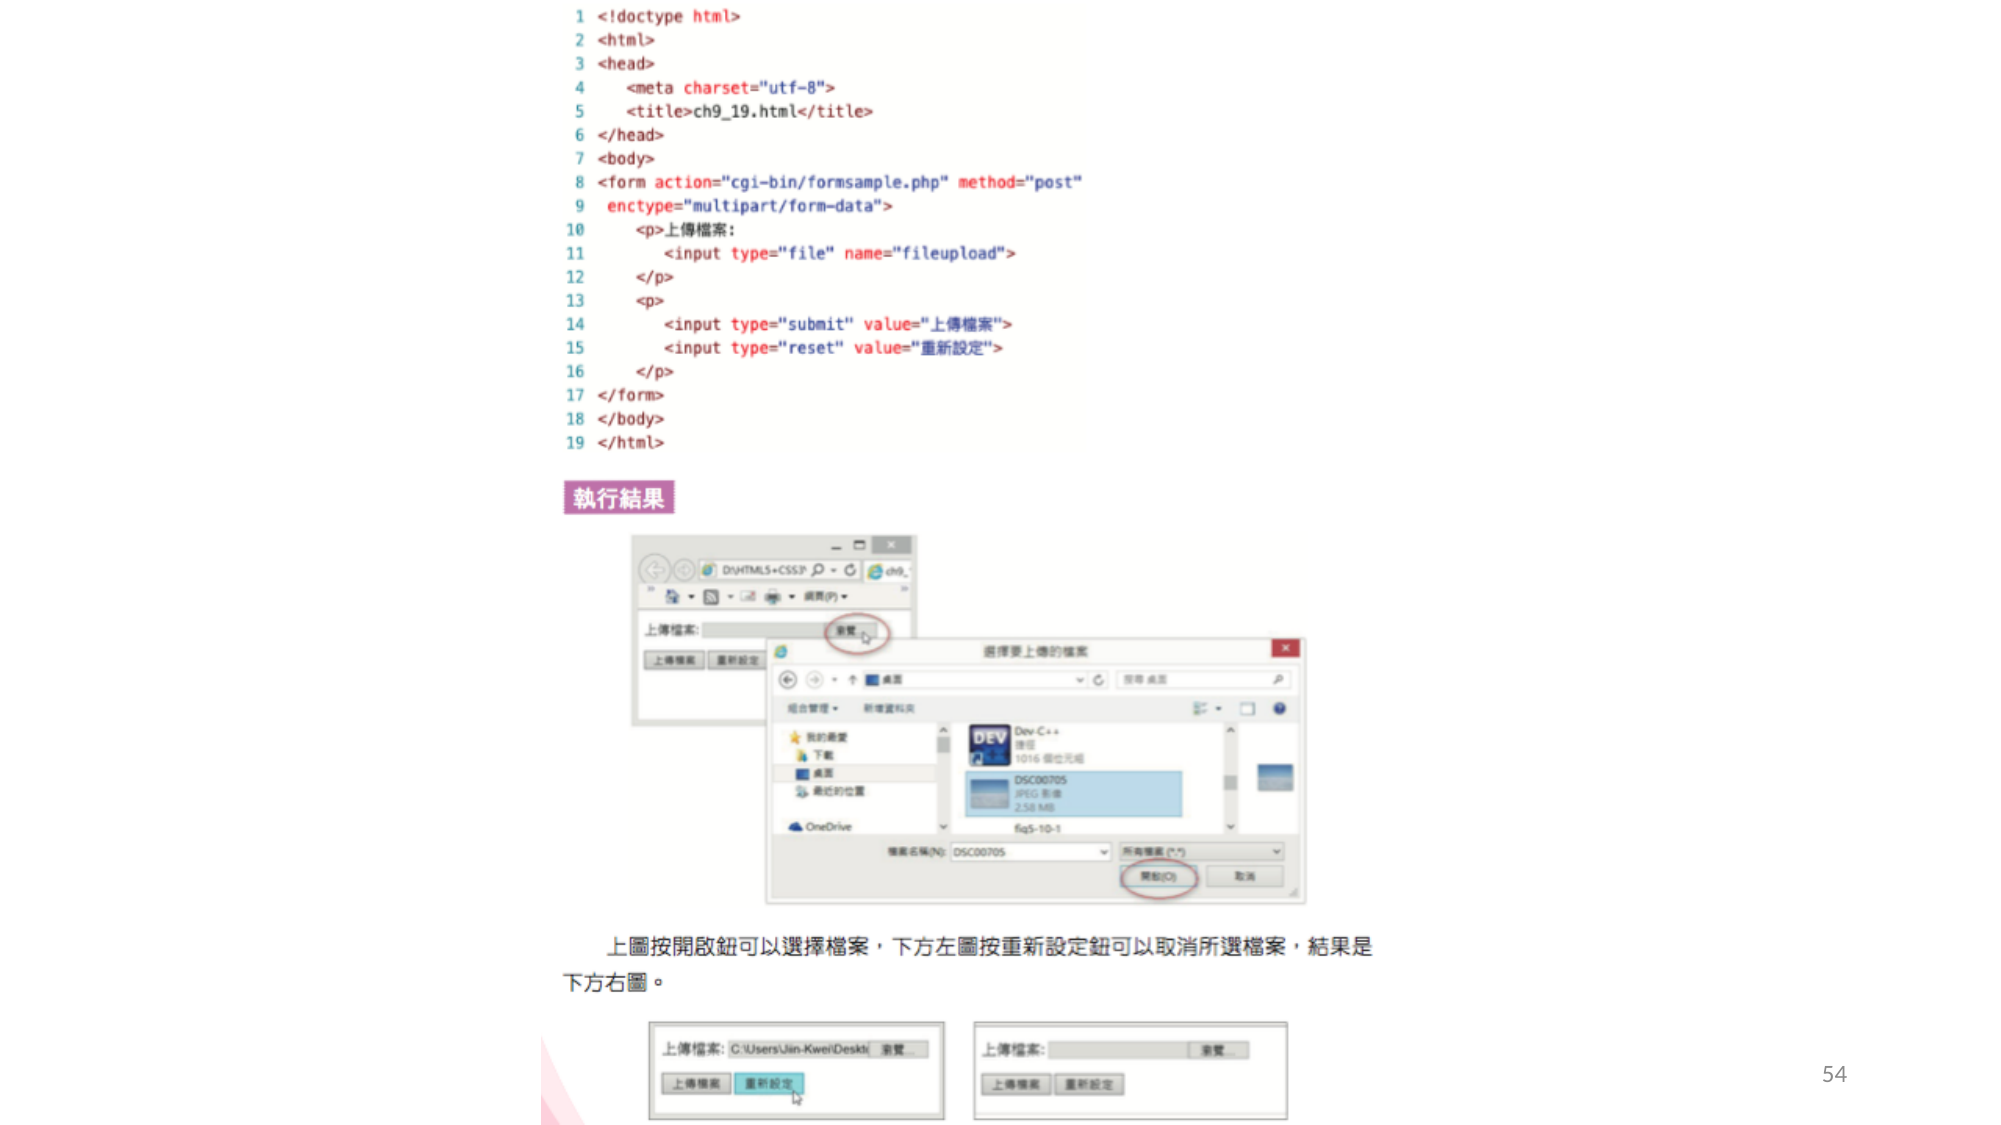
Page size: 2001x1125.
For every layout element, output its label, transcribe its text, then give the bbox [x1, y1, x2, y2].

slide_number 54 [1456, 1042, 1863, 1103]
picture [541, 0, 1456, 1125]
